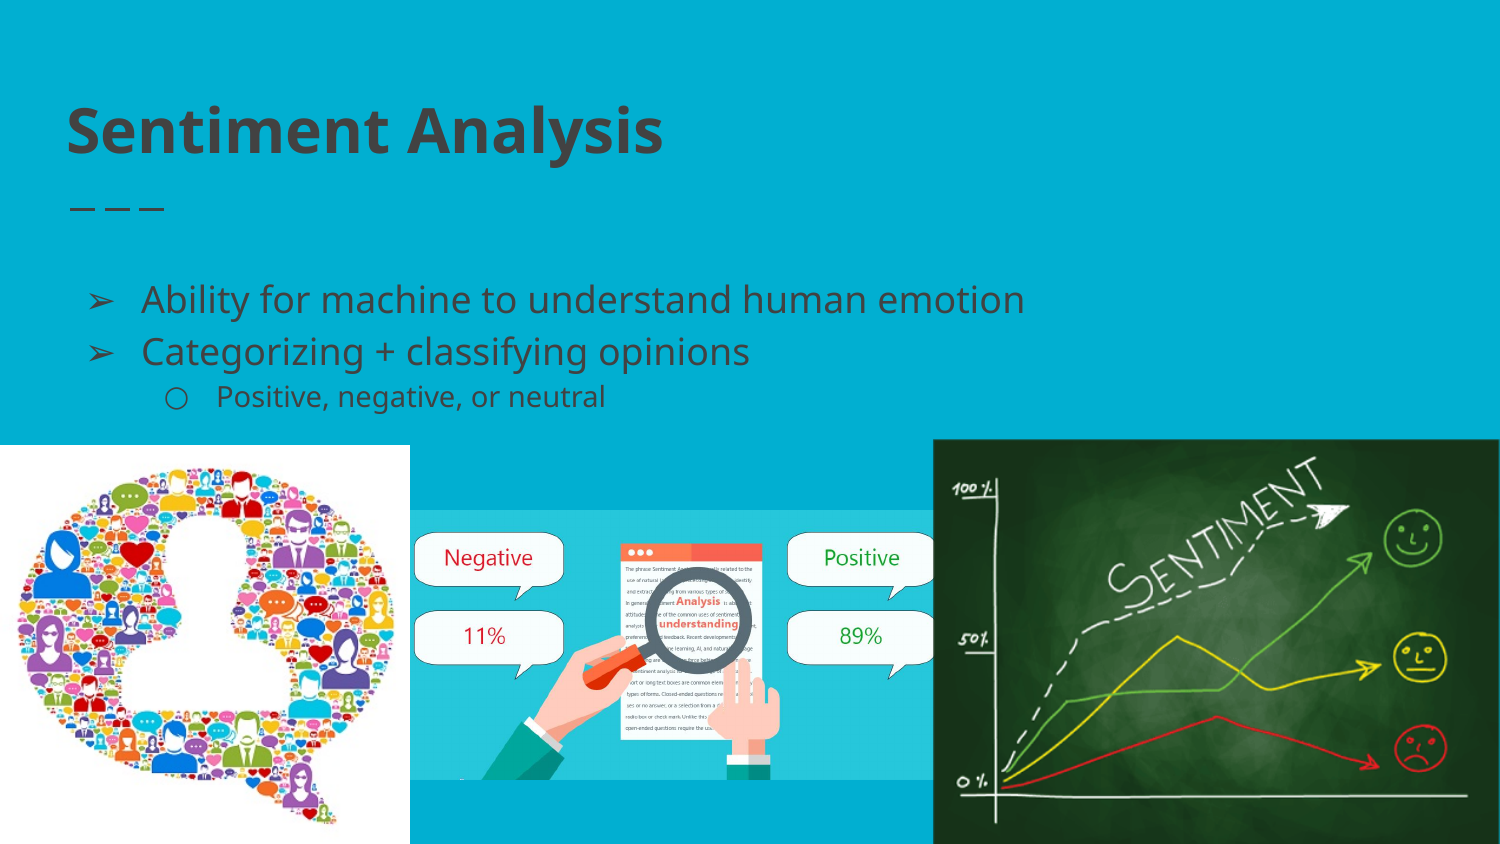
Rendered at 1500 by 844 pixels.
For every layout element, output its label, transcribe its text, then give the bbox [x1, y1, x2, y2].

list Ability for machine to understand human emotion Categorizing + classifying opinions Positive, negative, or neutral [51, 254, 1449, 508]
title Sentiment Analysis [51, 61, 1449, 182]
picture [0, 438, 1500, 844]
